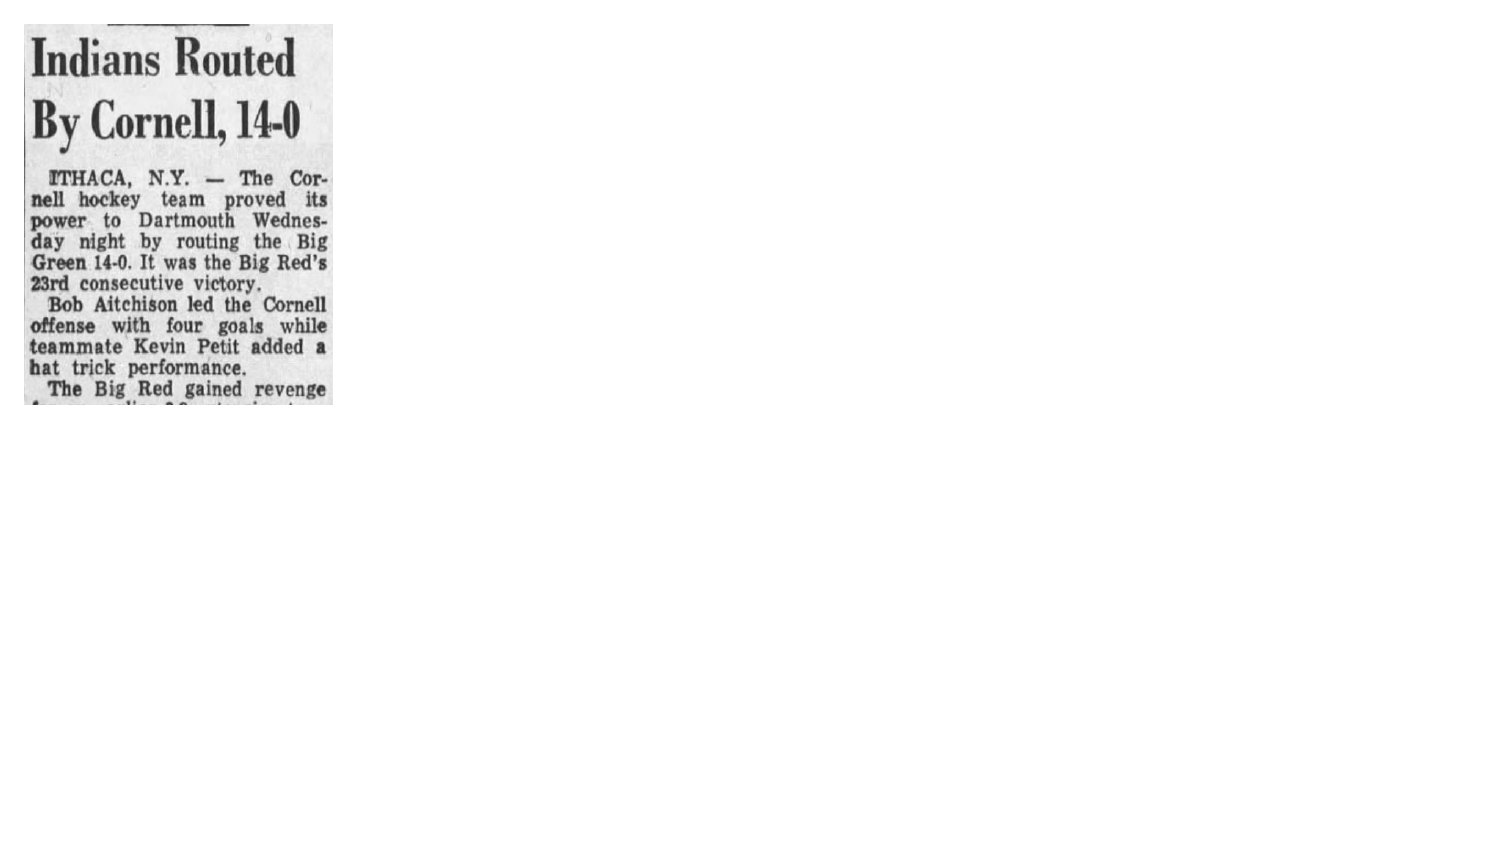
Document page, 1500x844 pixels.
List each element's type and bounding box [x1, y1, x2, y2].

picture [24, 24, 333, 405]
